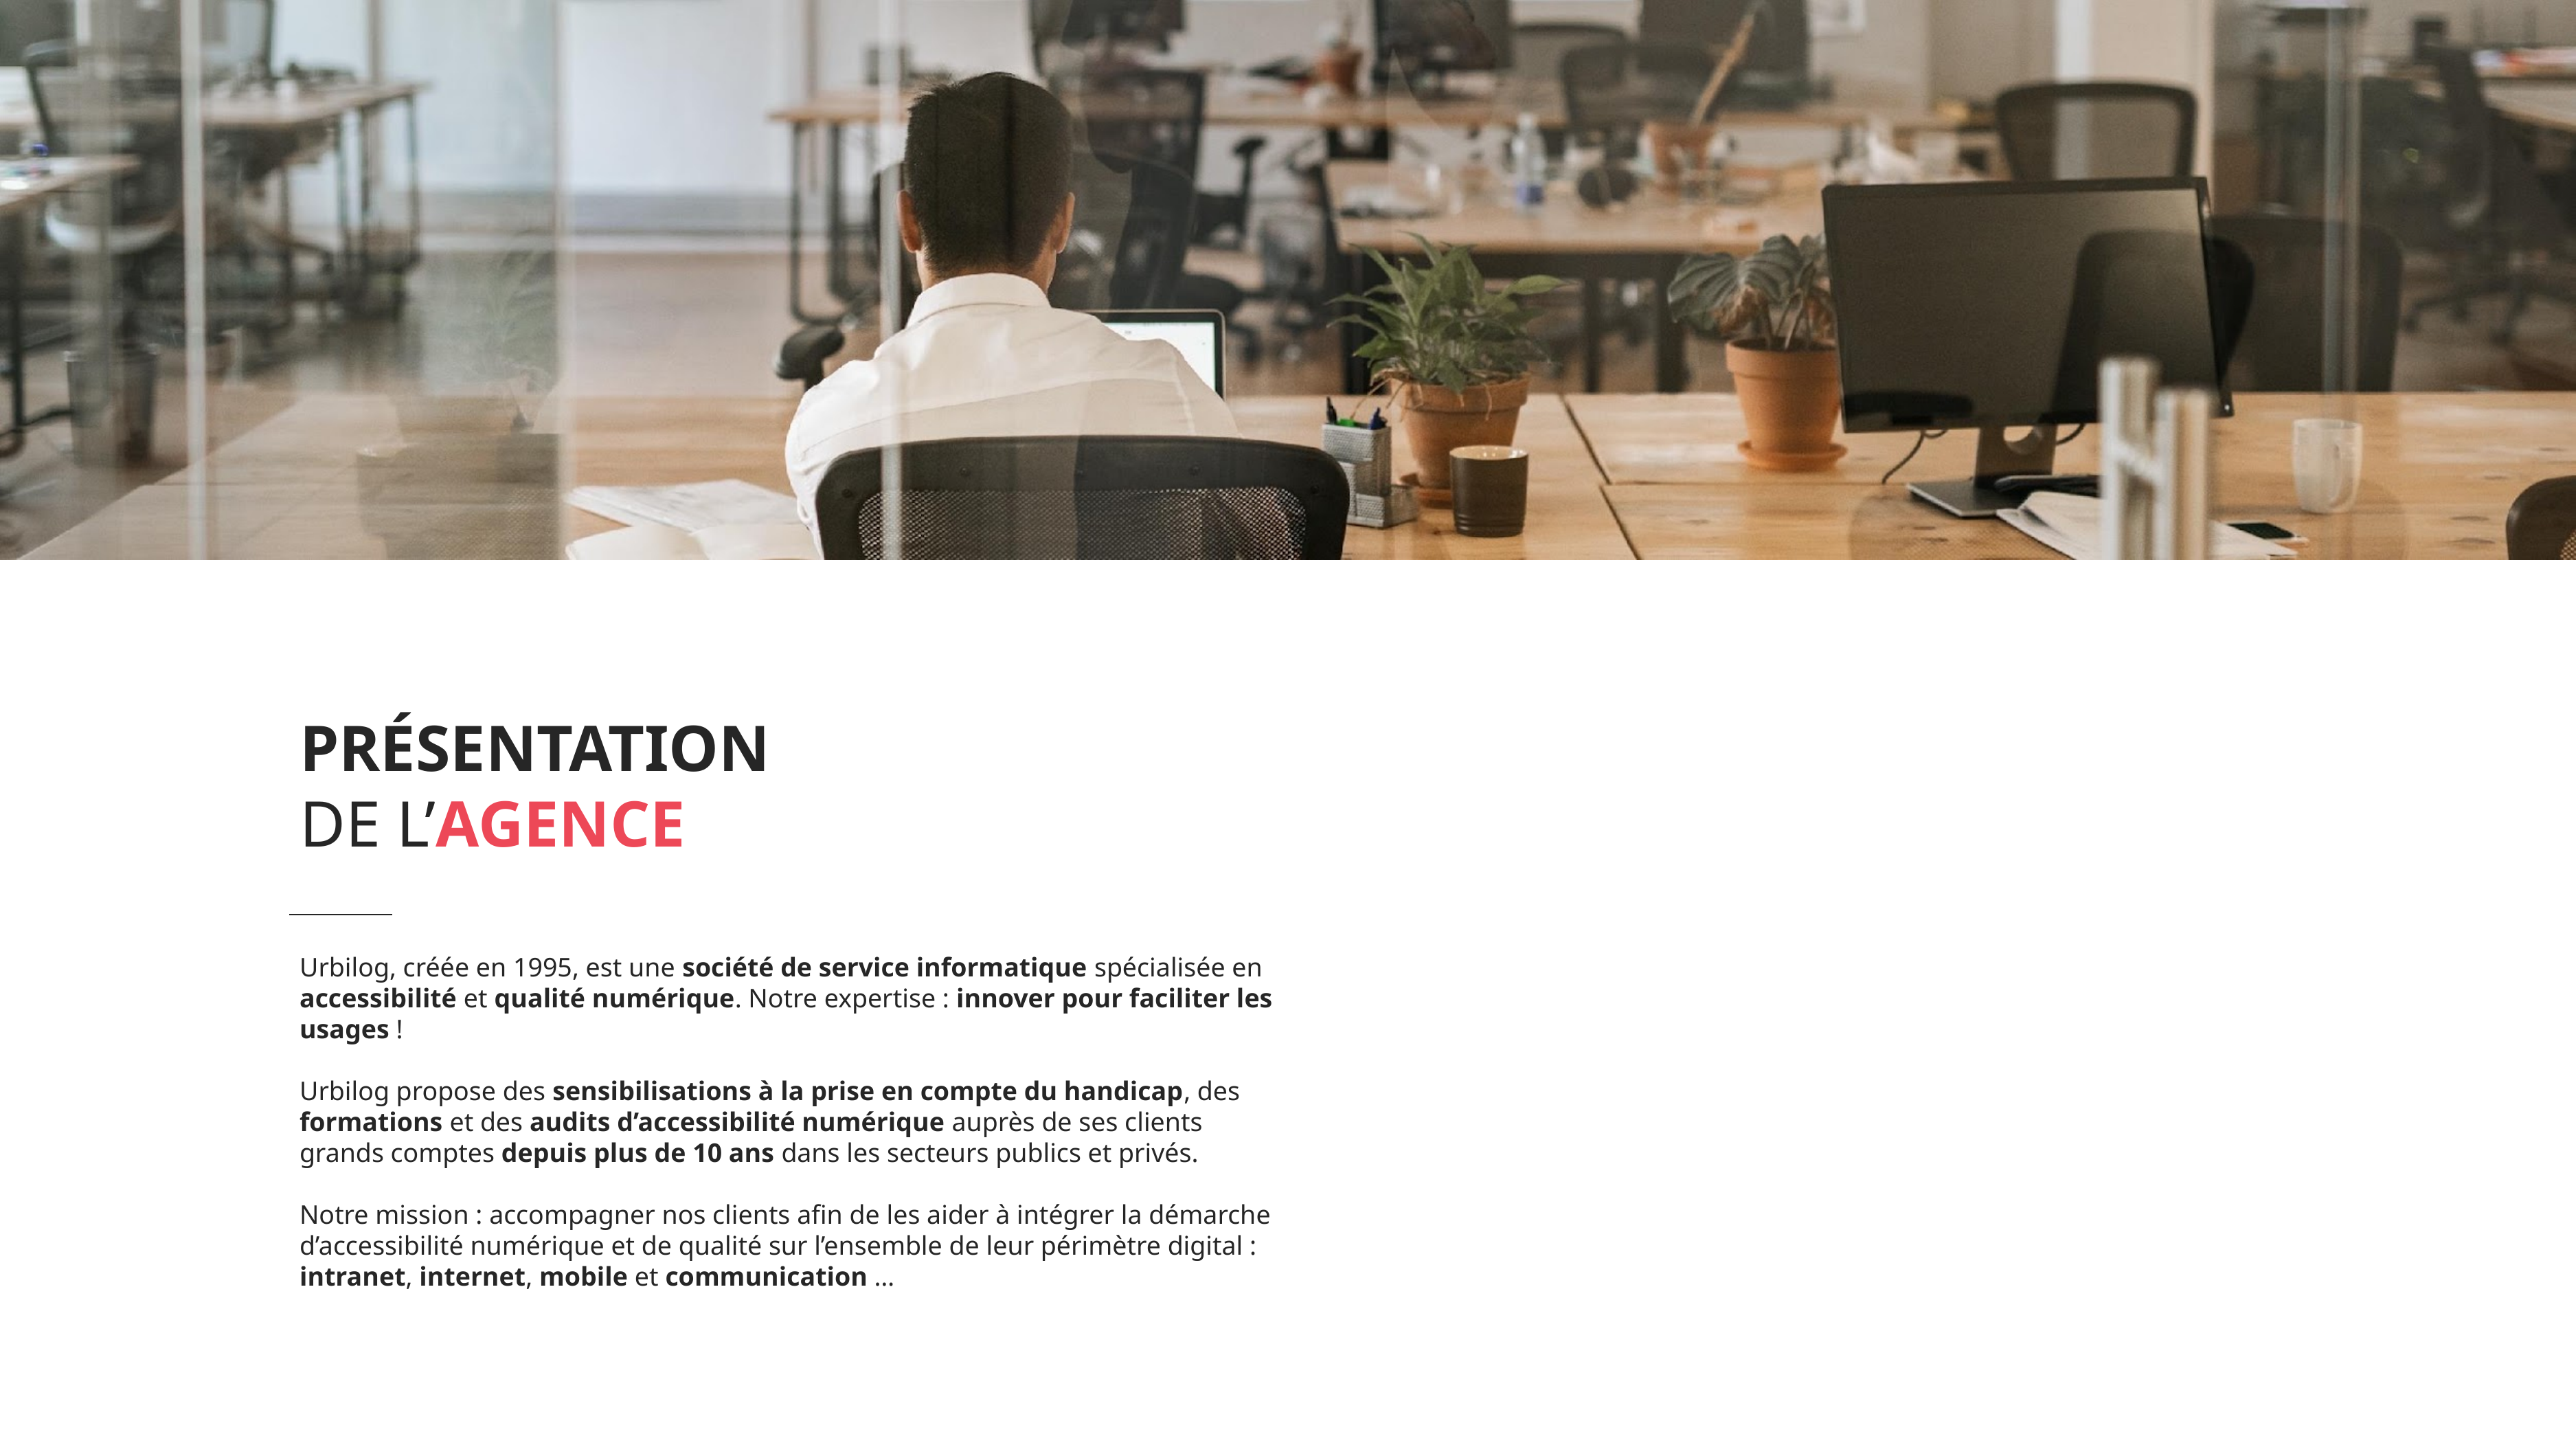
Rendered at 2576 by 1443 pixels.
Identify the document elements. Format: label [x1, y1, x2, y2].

picture [0, 0, 2576, 560]
